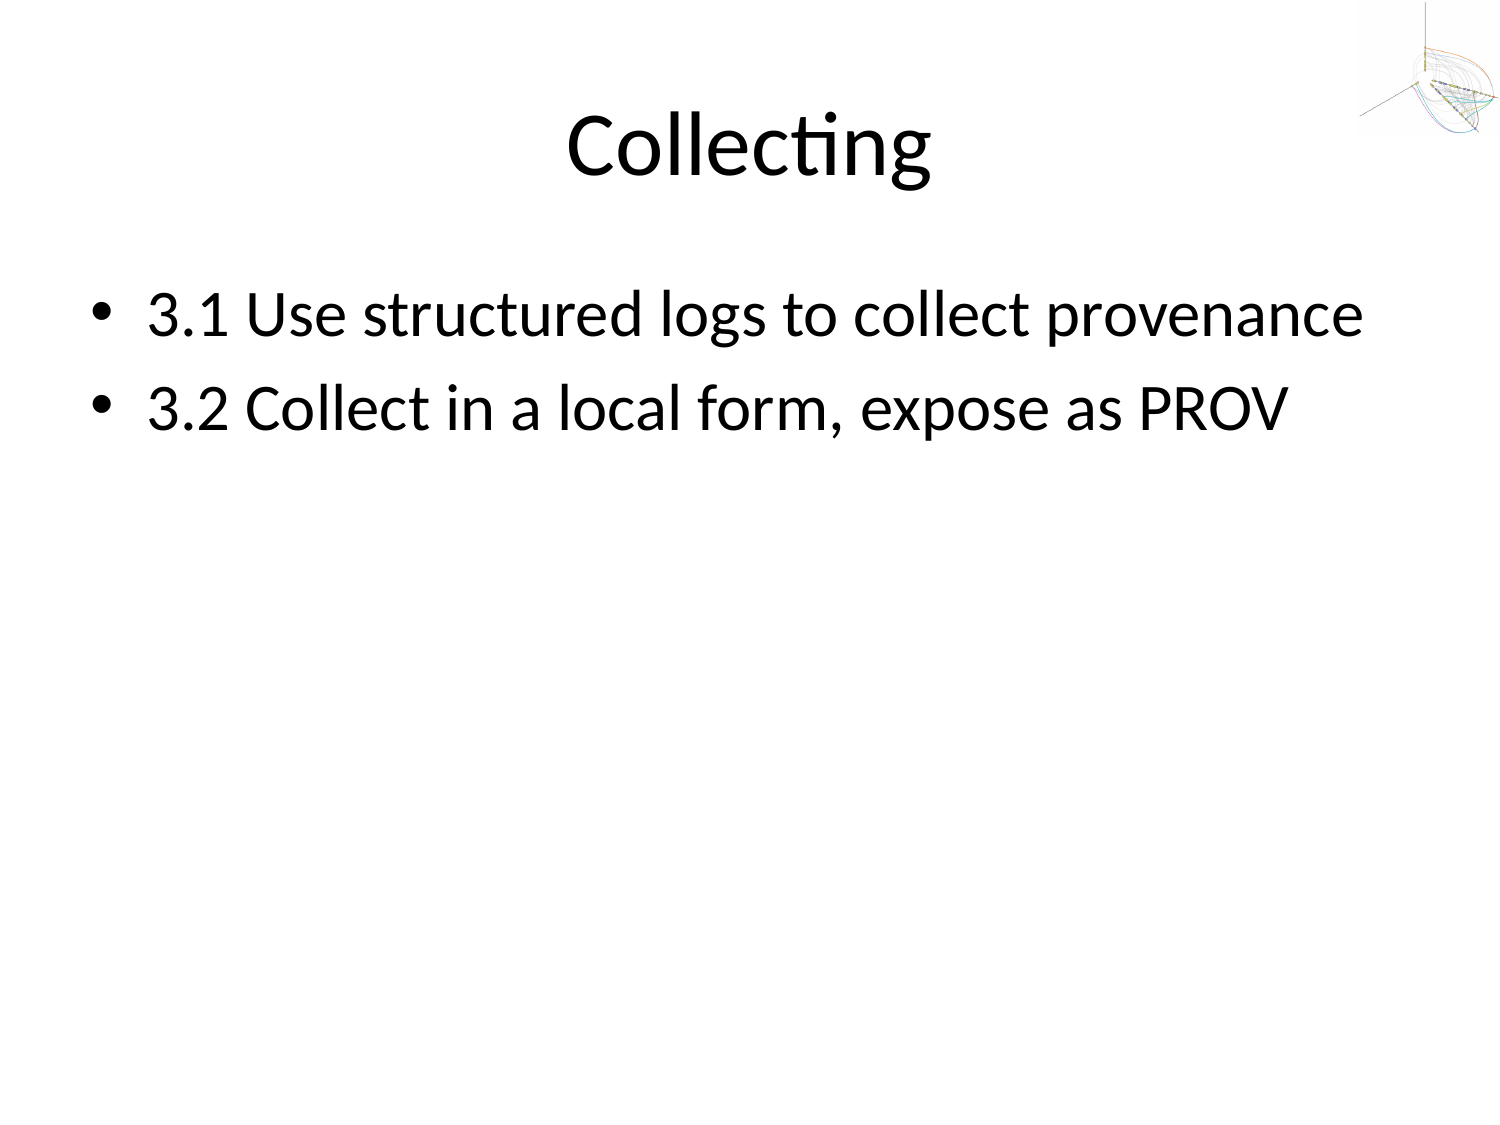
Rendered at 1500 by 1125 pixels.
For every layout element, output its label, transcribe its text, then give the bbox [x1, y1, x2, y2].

title Collecting [75, 45, 1425, 233]
list 3.1 Use structured logs to collect provenance 3.2 Collect in a local form, expose as PROV [75, 262, 1425, 1005]
picture [1356, 0, 1500, 135]
